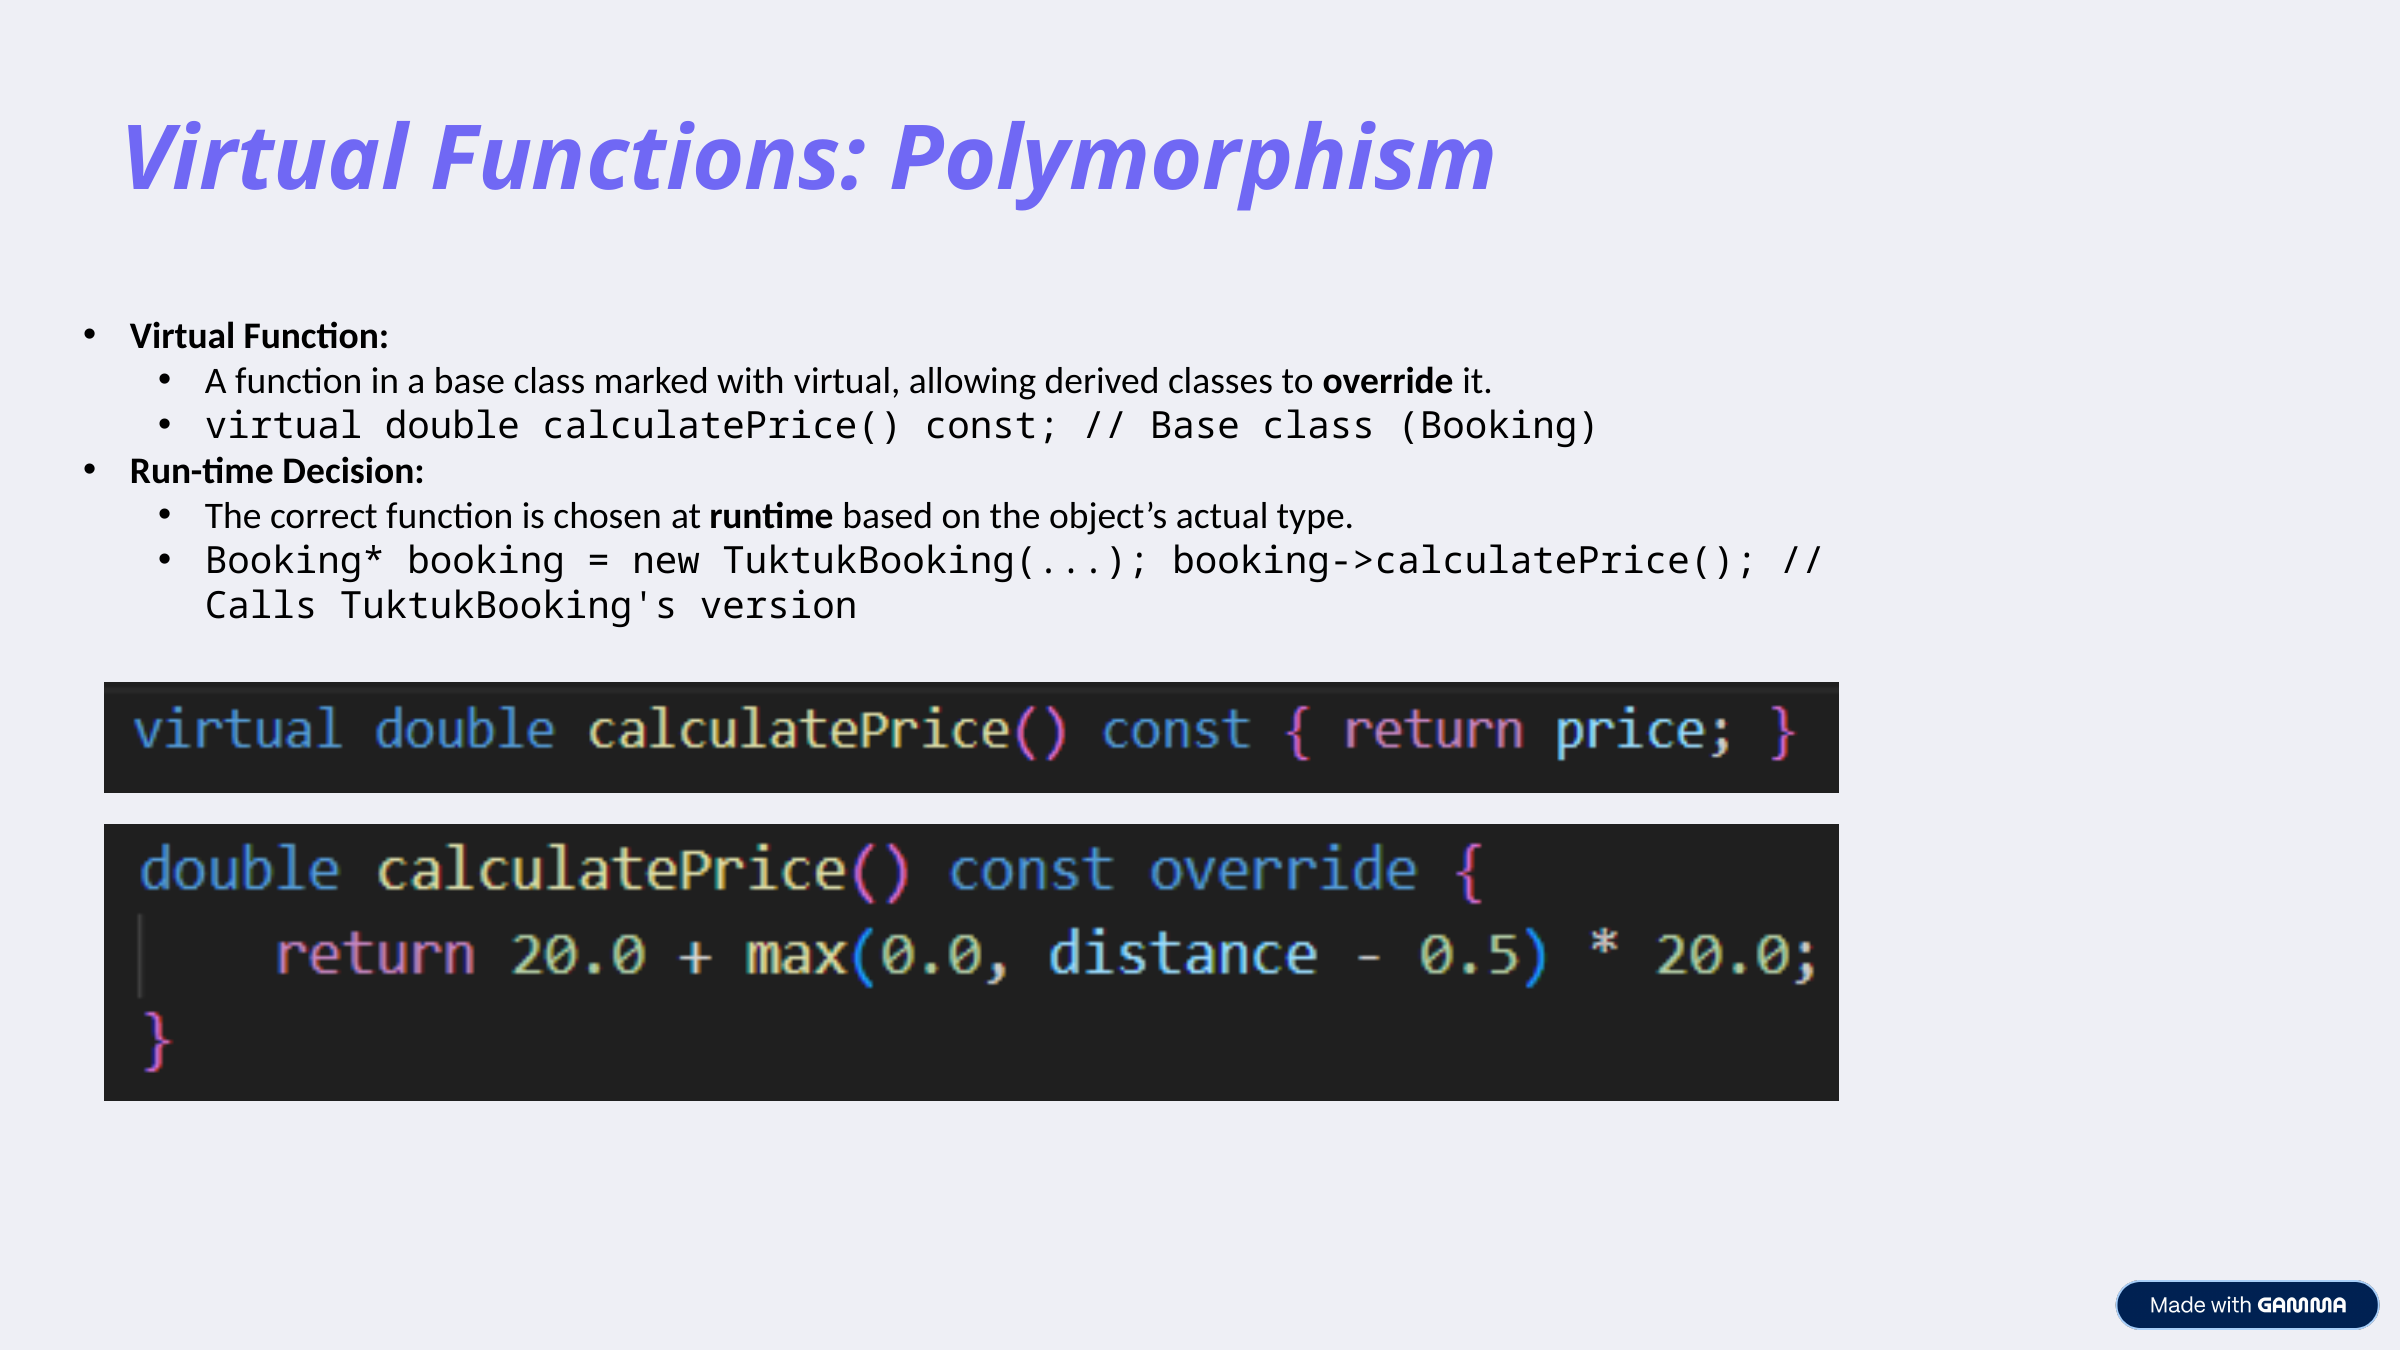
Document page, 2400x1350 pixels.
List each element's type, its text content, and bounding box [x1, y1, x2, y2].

picture [104, 682, 1839, 793]
text_box Virtual Functions: Polymorphism [120, 94, 1660, 208]
picture [2106, 1271, 2389, 1339]
text_box Virtual Function: A function in a base class marked with virtual, allowing derived classes to override it. virtual double calculatePrice() const; // Base class (Booking) Run-time Decision: The correct function is chosen at runtime based on the object’s actual type. Booking* booking = new TuktukBooking(...); booking->calculatePrice(); // Calls TuktukBooking's version [68, 303, 1964, 679]
picture [104, 824, 1839, 1101]
